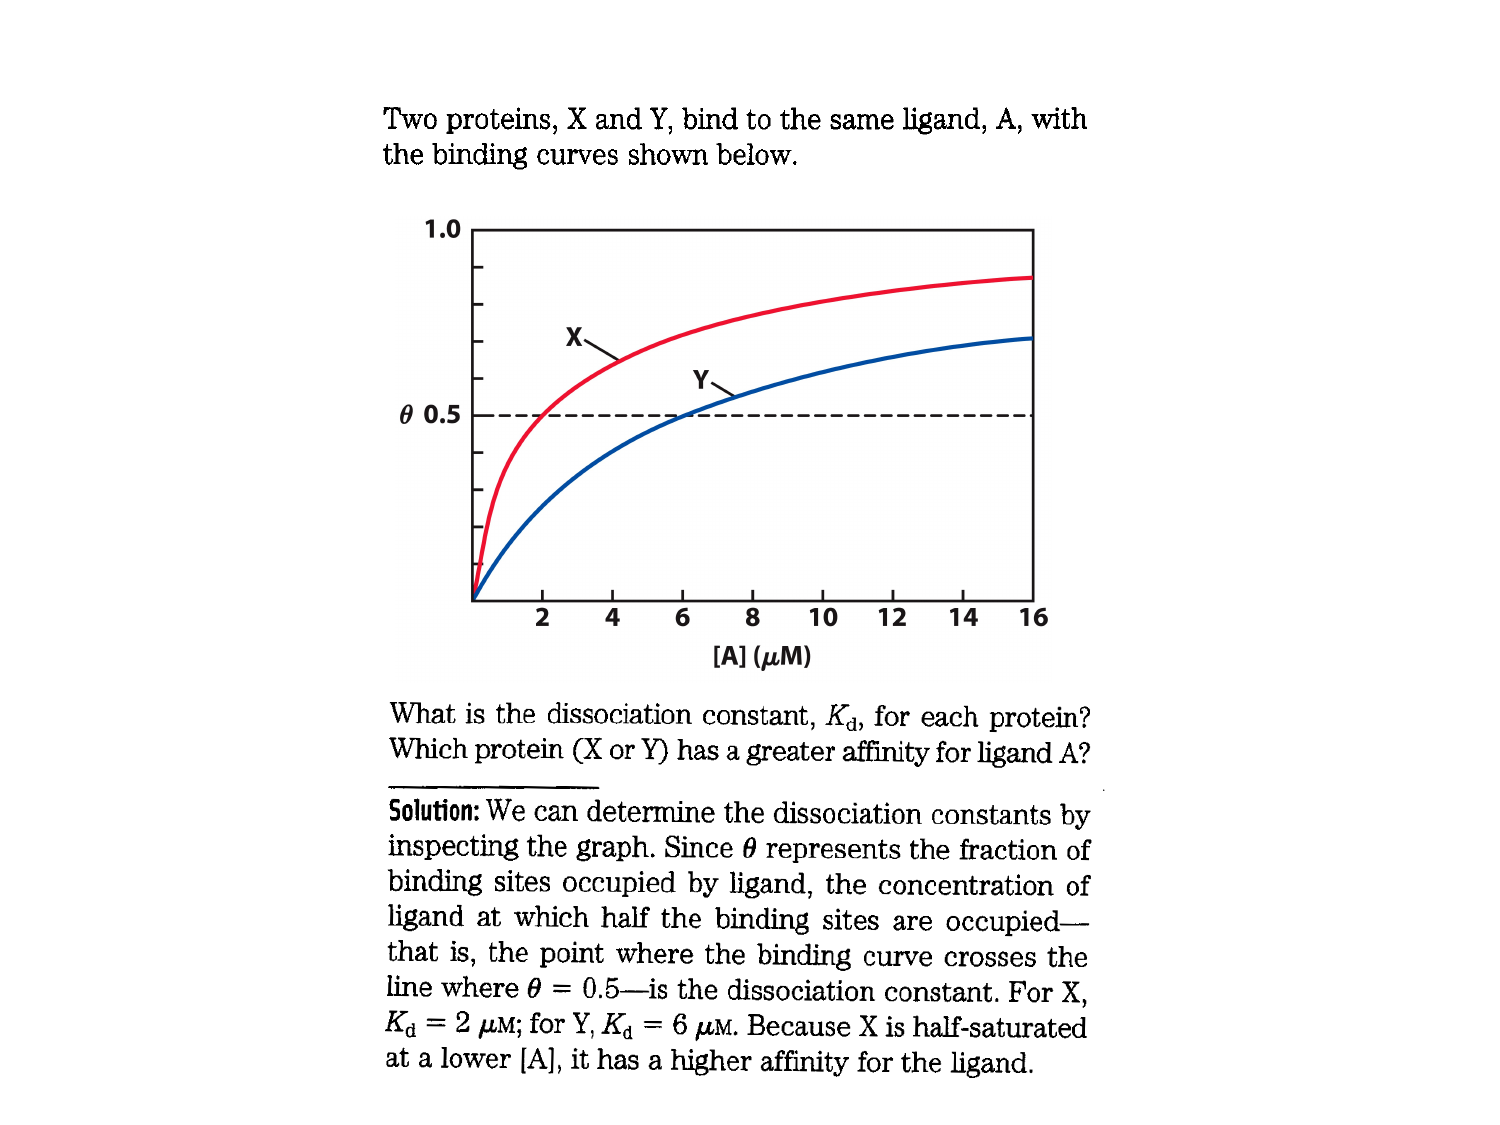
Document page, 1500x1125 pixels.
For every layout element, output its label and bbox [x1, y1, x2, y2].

picture [354, 216, 1127, 1088]
picture [354, 100, 1093, 173]
